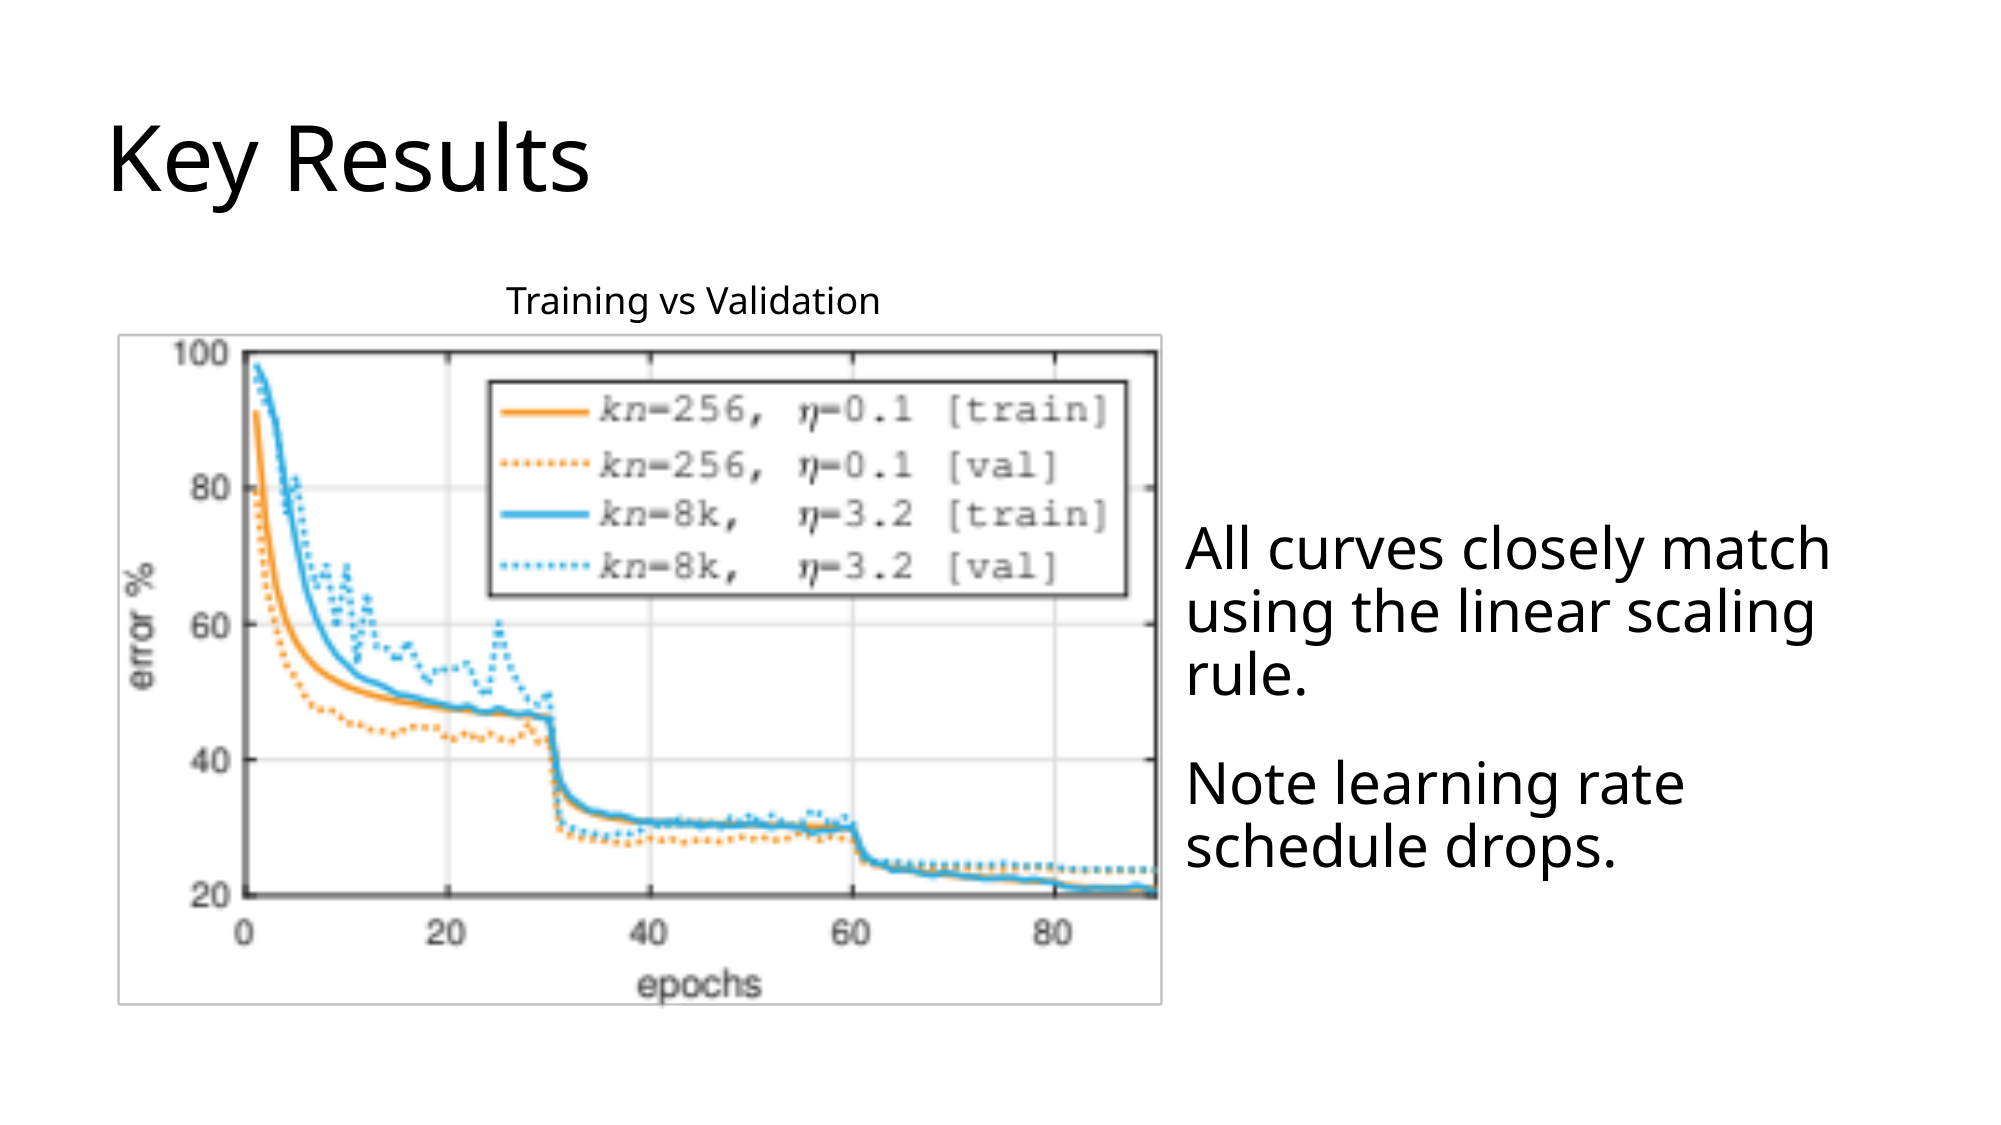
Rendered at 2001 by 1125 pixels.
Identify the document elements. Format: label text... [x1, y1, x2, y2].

picture [90, 299, 1182, 1014]
list All curves closely match using the linear scaling rule. Note learning rate schedule drops. [1182, 511, 1863, 1014]
text_box Training vs Validation [491, 270, 897, 299]
title Key Results [90, 52, 1863, 271]
